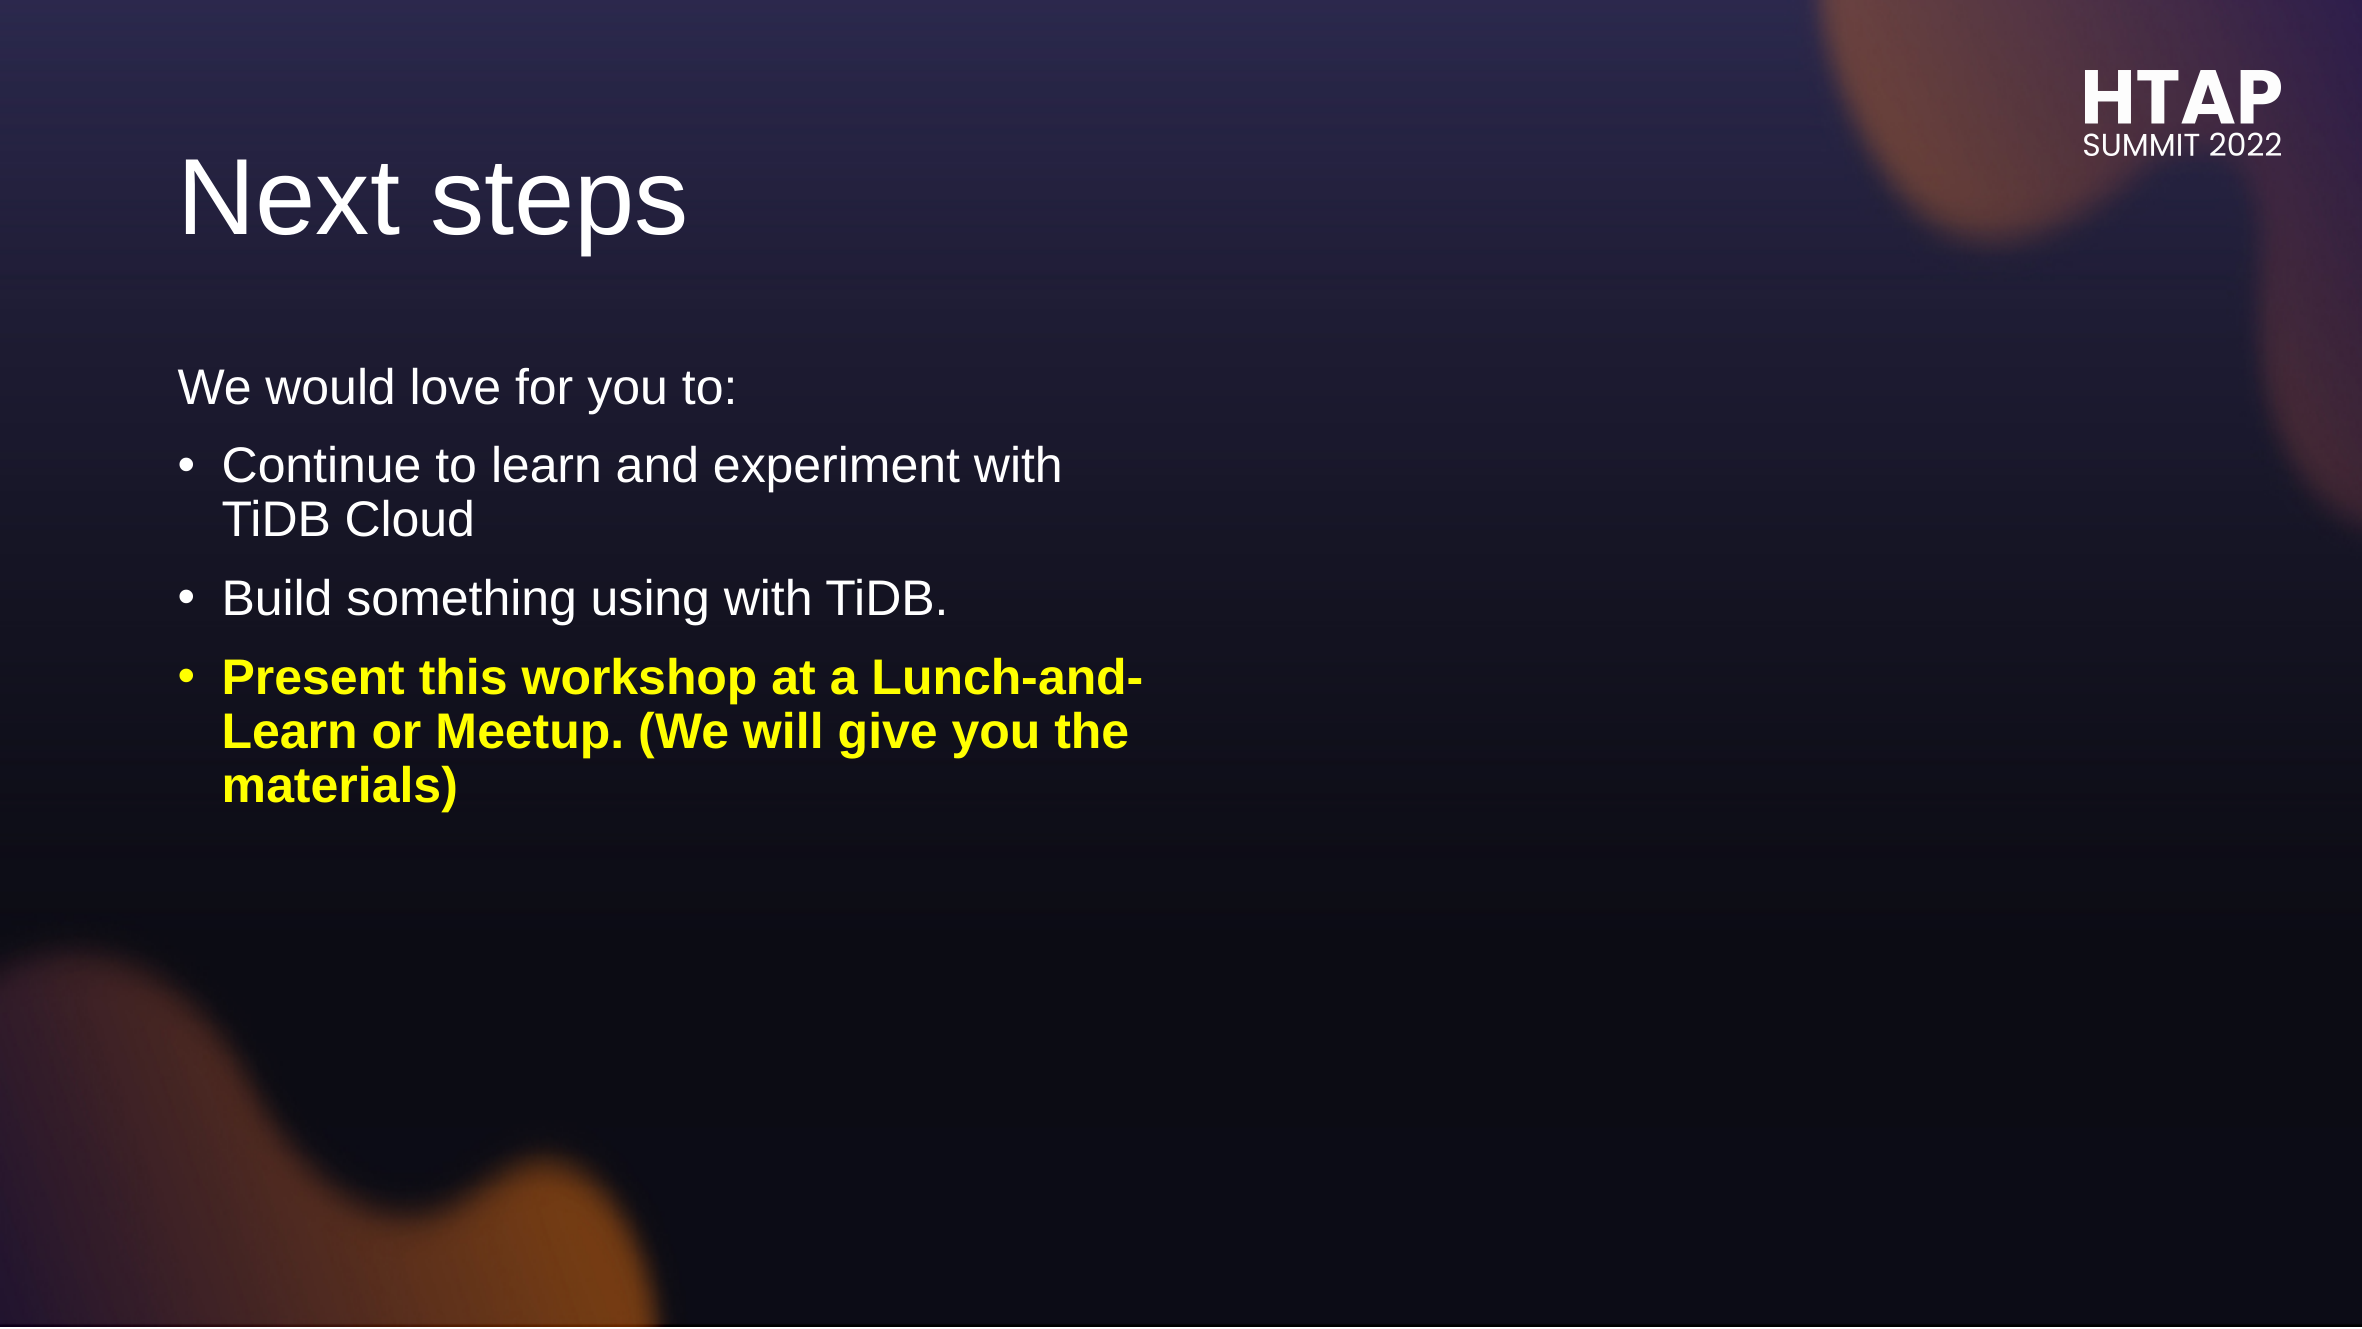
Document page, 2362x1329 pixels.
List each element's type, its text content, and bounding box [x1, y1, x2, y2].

title Next steps [162, 70, 2200, 328]
list We would love for you to: Continue to learn and experiment with TiDB Cloud Build something using with TiDB. Present this workshop at a Lunch-and-Learn or Meetup. (We will give you the materials) [162, 353, 1181, 1197]
picture [0, 0, 2362, 1327]
